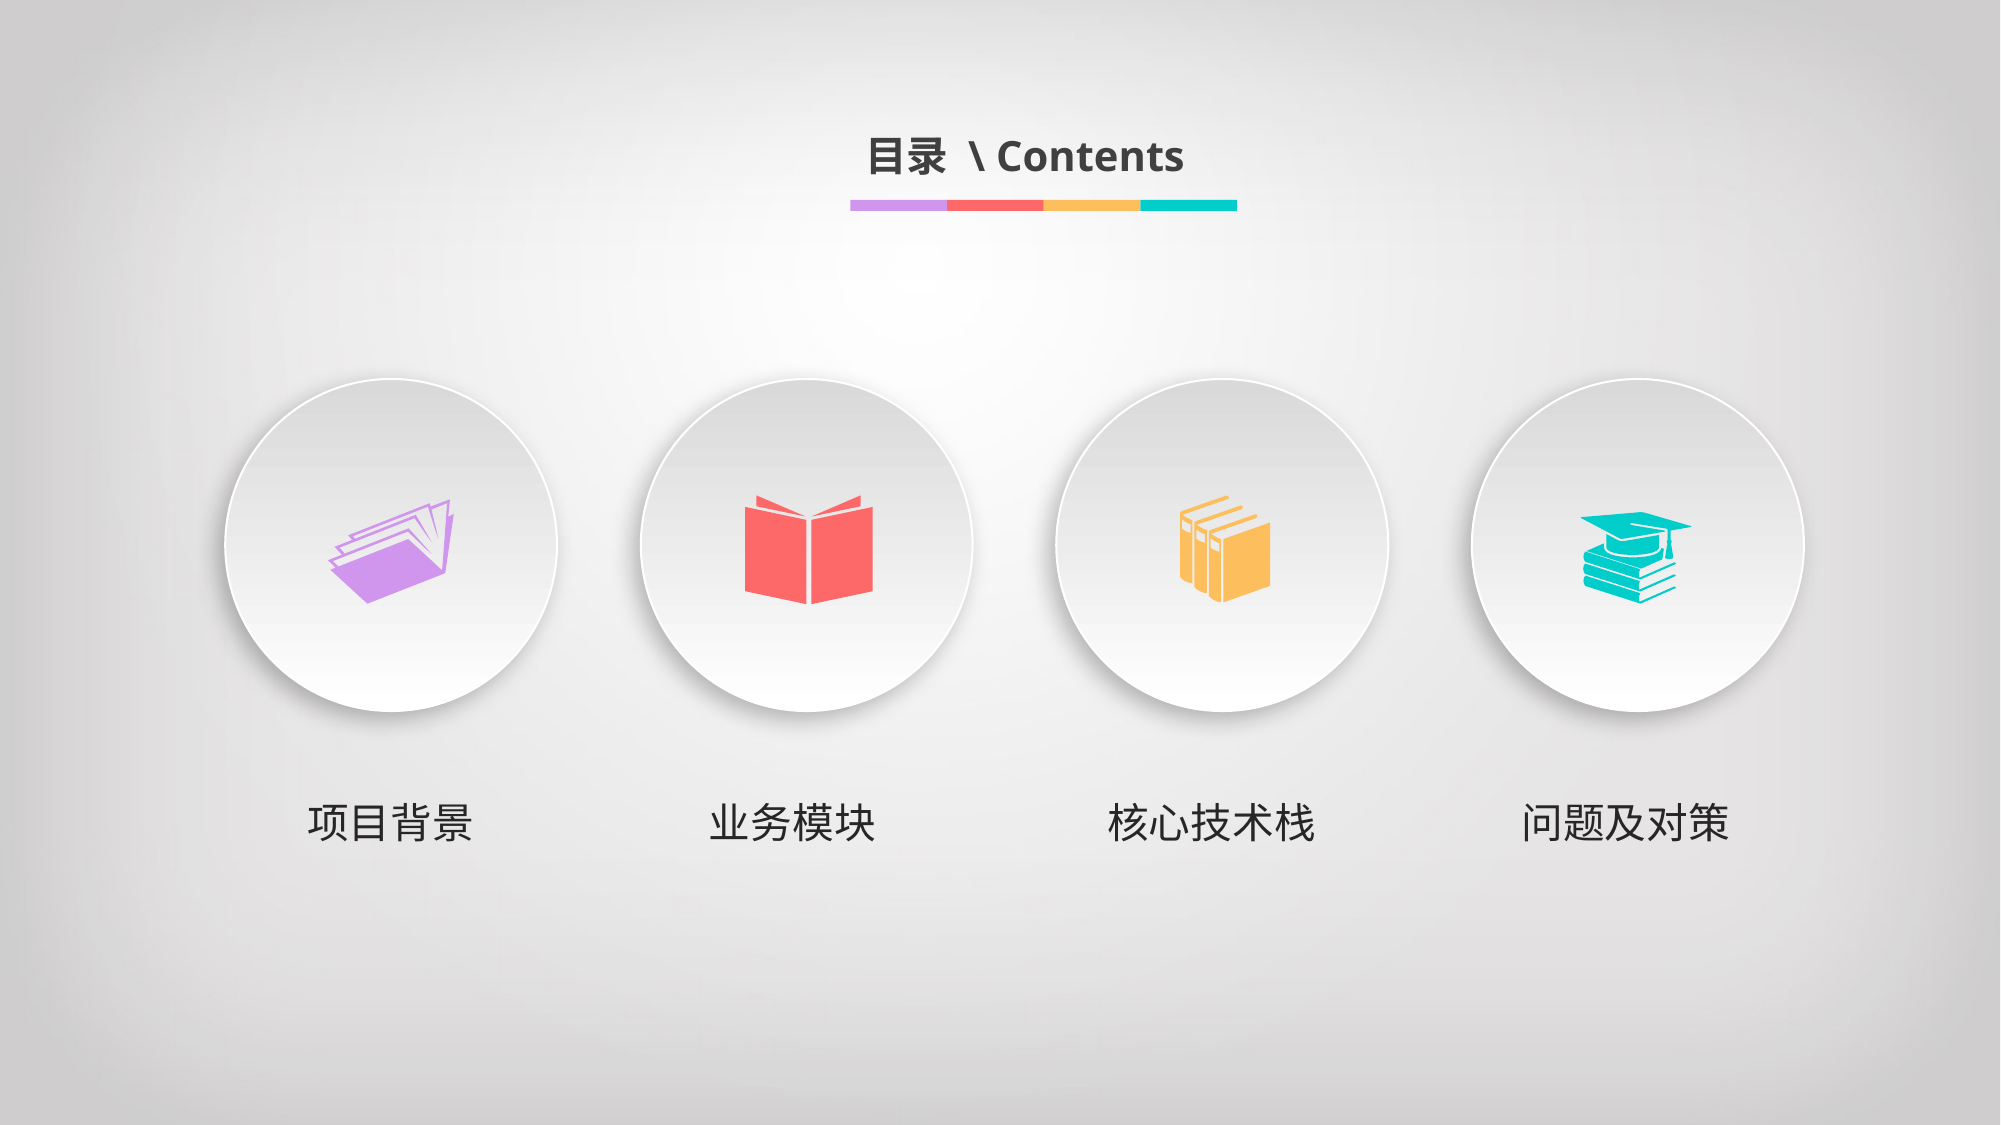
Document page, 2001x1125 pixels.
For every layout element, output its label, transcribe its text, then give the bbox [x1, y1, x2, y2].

text_box 核心技术栈 [1034, 789, 1389, 855]
text_box 问题及对策 [1457, 789, 1794, 855]
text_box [1471, 378, 1804, 711]
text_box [225, 378, 557, 711]
picture [0, 0, 2001, 1125]
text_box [1056, 378, 1389, 711]
text_box 项目背景 [214, 789, 568, 855]
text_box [640, 378, 973, 711]
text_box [850, 121, 1255, 211]
text_box 业务模块 [693, 789, 911, 855]
